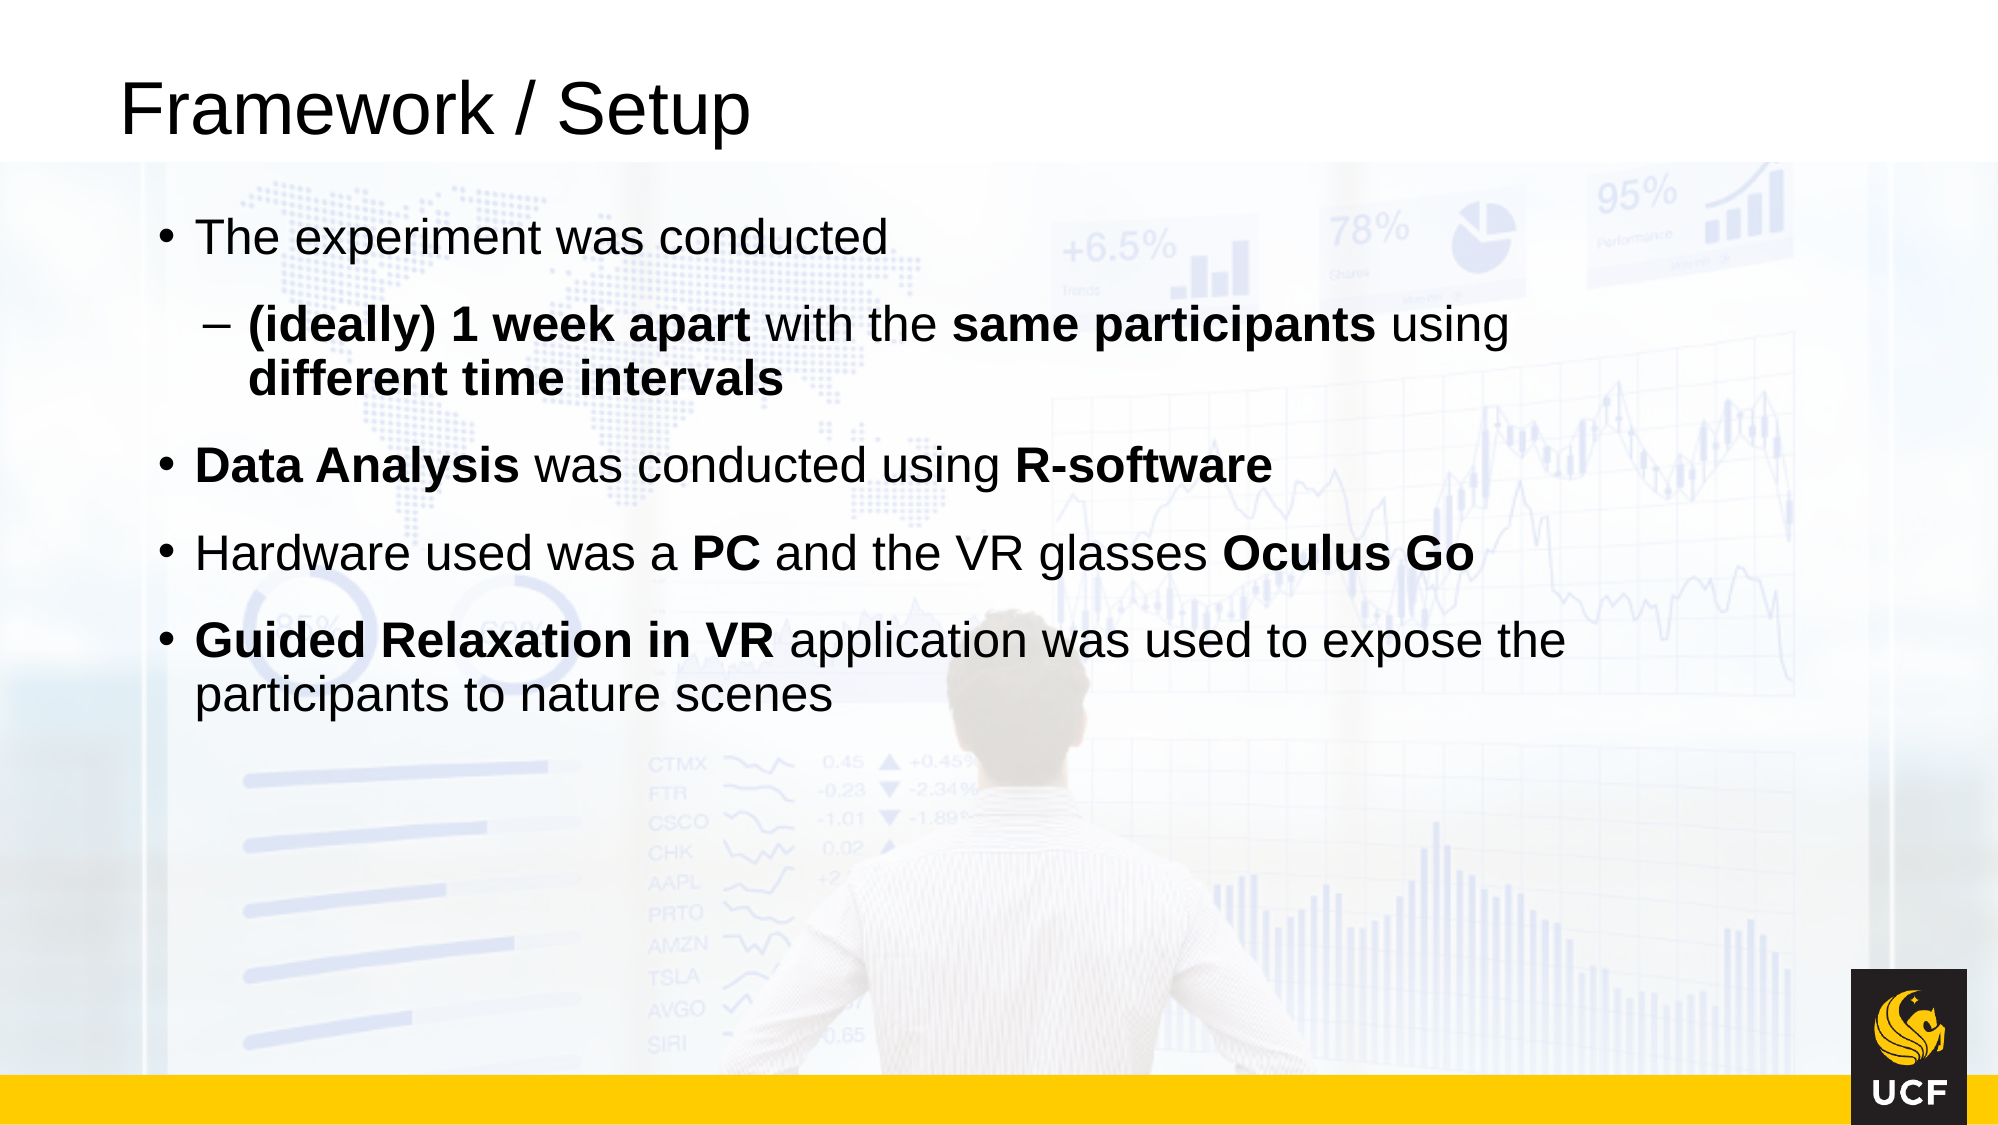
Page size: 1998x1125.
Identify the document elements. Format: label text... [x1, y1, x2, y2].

title Framework / Setup [111, 24, 1688, 159]
picture [0, 162, 1998, 968]
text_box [0, 968, 1998, 1125]
